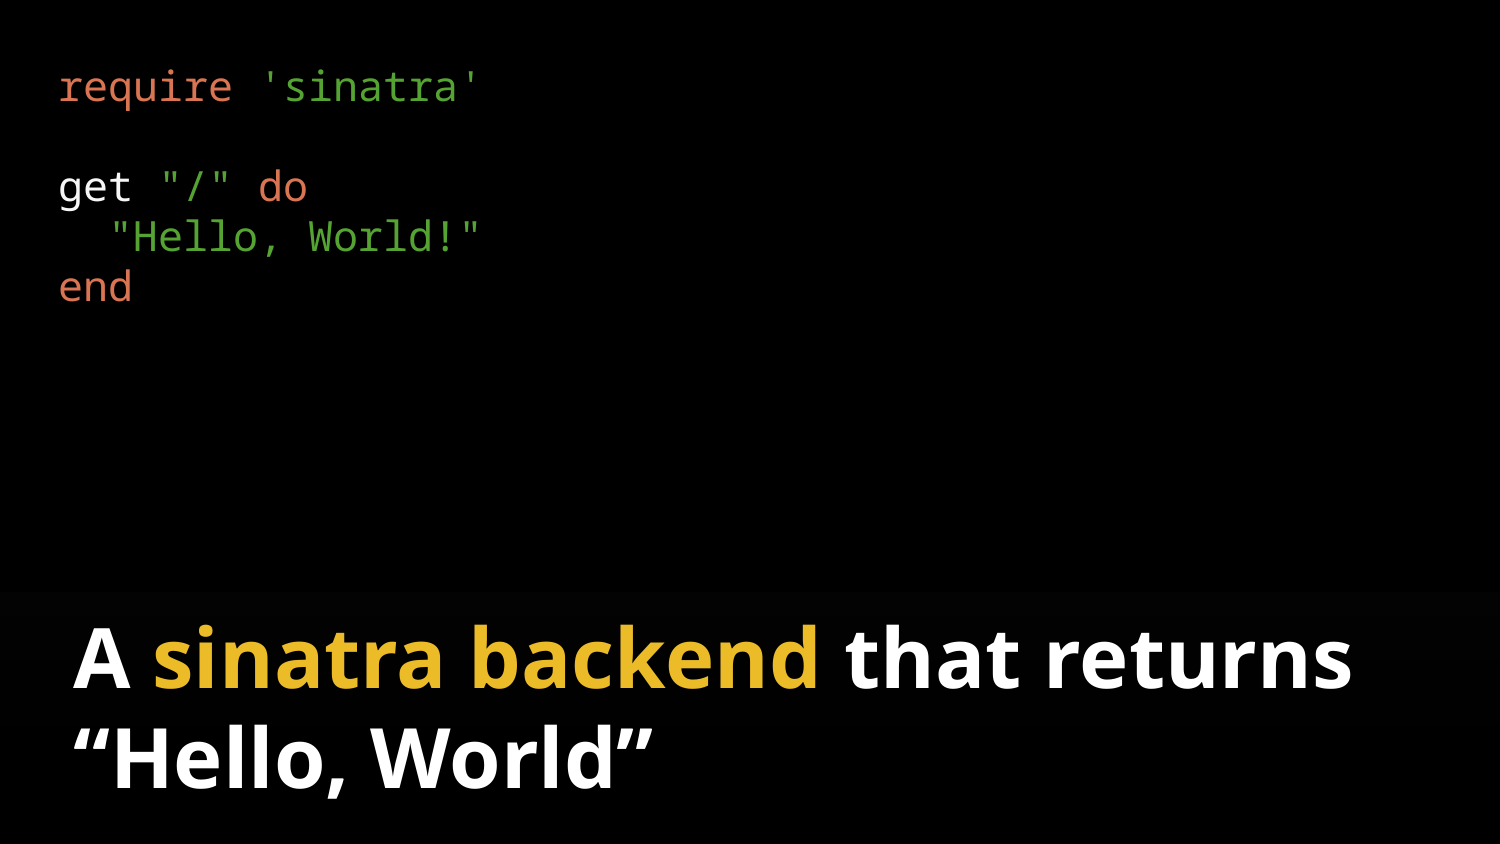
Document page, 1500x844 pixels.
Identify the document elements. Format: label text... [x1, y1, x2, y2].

text_box A sinatra backend that returns “Hello, World” [0, 567, 1500, 844]
text_box require 'sinatra' get "/" do "Hello, World!" end [0, 0, 1500, 567]
